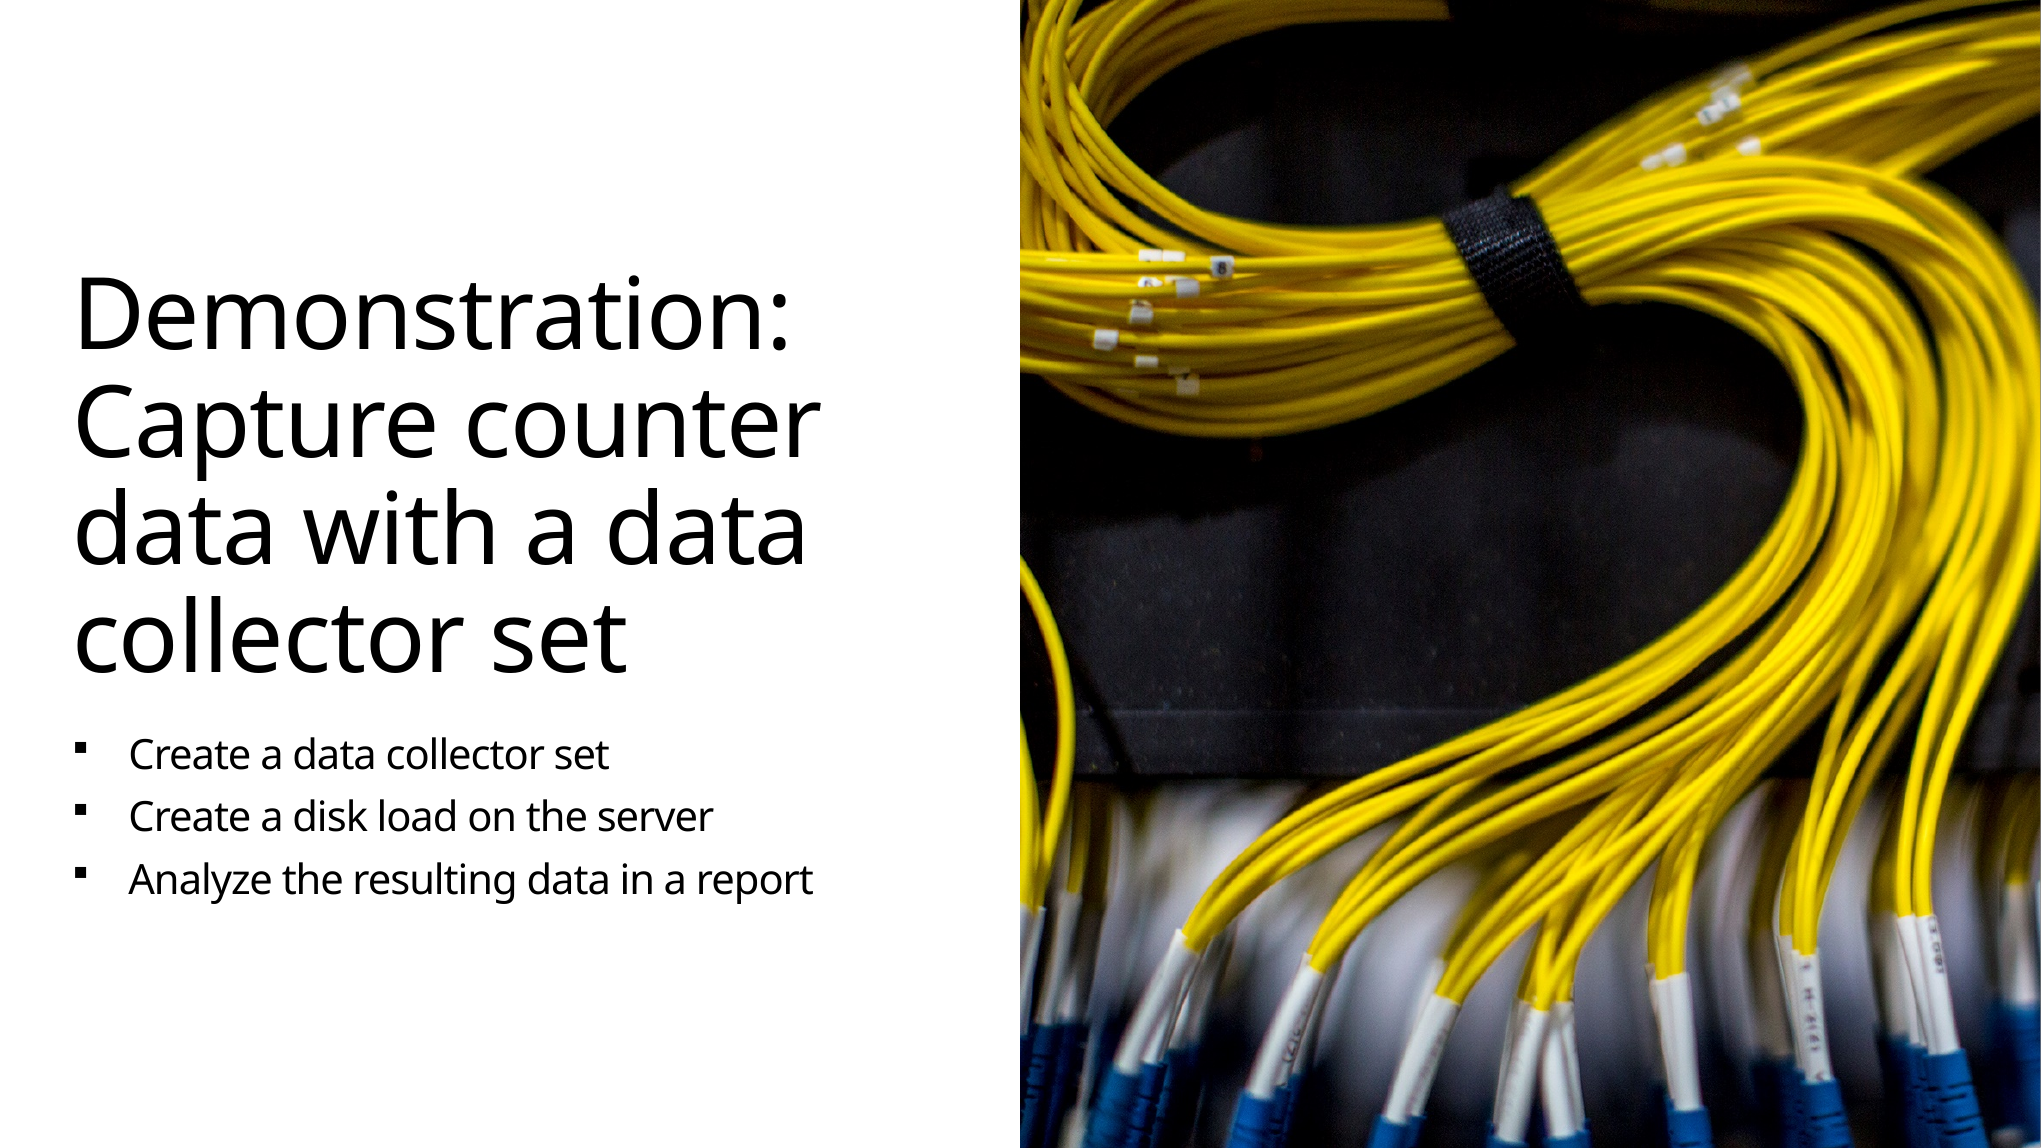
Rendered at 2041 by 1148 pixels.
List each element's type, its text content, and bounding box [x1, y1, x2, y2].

title Demonstration: Capture counter data with a data collector set [71, 424, 981, 725]
subtitle Create a data collector set Create a disk load on the server Analyze the resulting data in a report [71, 727, 981, 1005]
picture [1020, 0, 2041, 1148]
